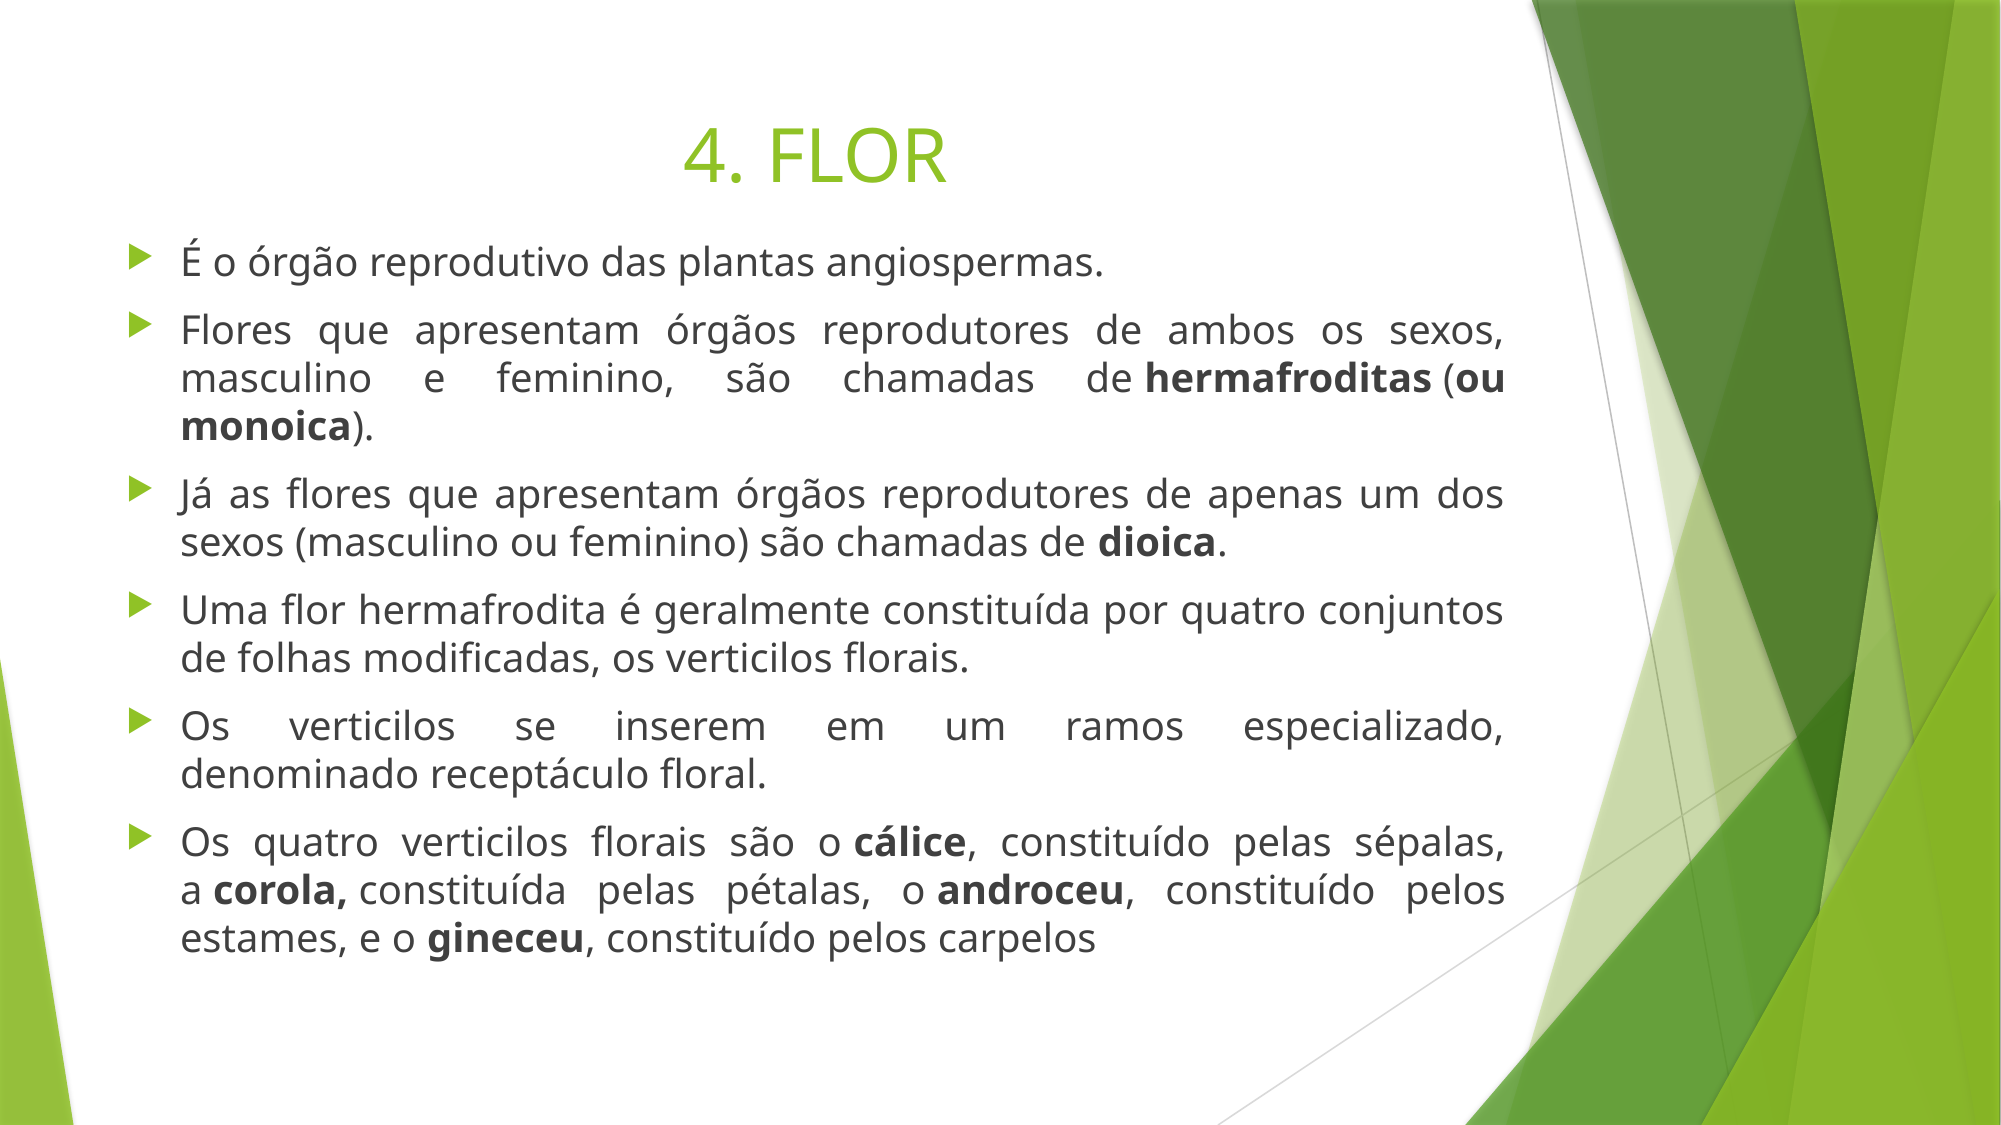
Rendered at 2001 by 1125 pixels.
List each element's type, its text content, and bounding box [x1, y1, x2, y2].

title 4. FLOR [111, 99, 1522, 229]
list É o órgão reprodutivo das plantas angiospermas. Flores que apresentam órgãos reprodutores de ambos os sexos, masculino e feminino, são chamadas de hermafroditas (ou monoica). Já as flores que apresentam órgãos reprodutores de apenas um dos sexos (masculino ou feminino) são chamadas de dioica. Uma flor hermafrodita é geralmente constituída por quatro conjuntos de folhas modificadas, os verticilos florais. Os verticilos se inserem em um ramos especializado, denominado receptáculo floral. Os quatro verticilos florais são o cálice, constituído pelas sépalas, a corola, constituída pelas pétalas, o androceu, constituído pelos estames, e o gineceu, constituído pelos carpelos [111, 229, 1522, 977]
